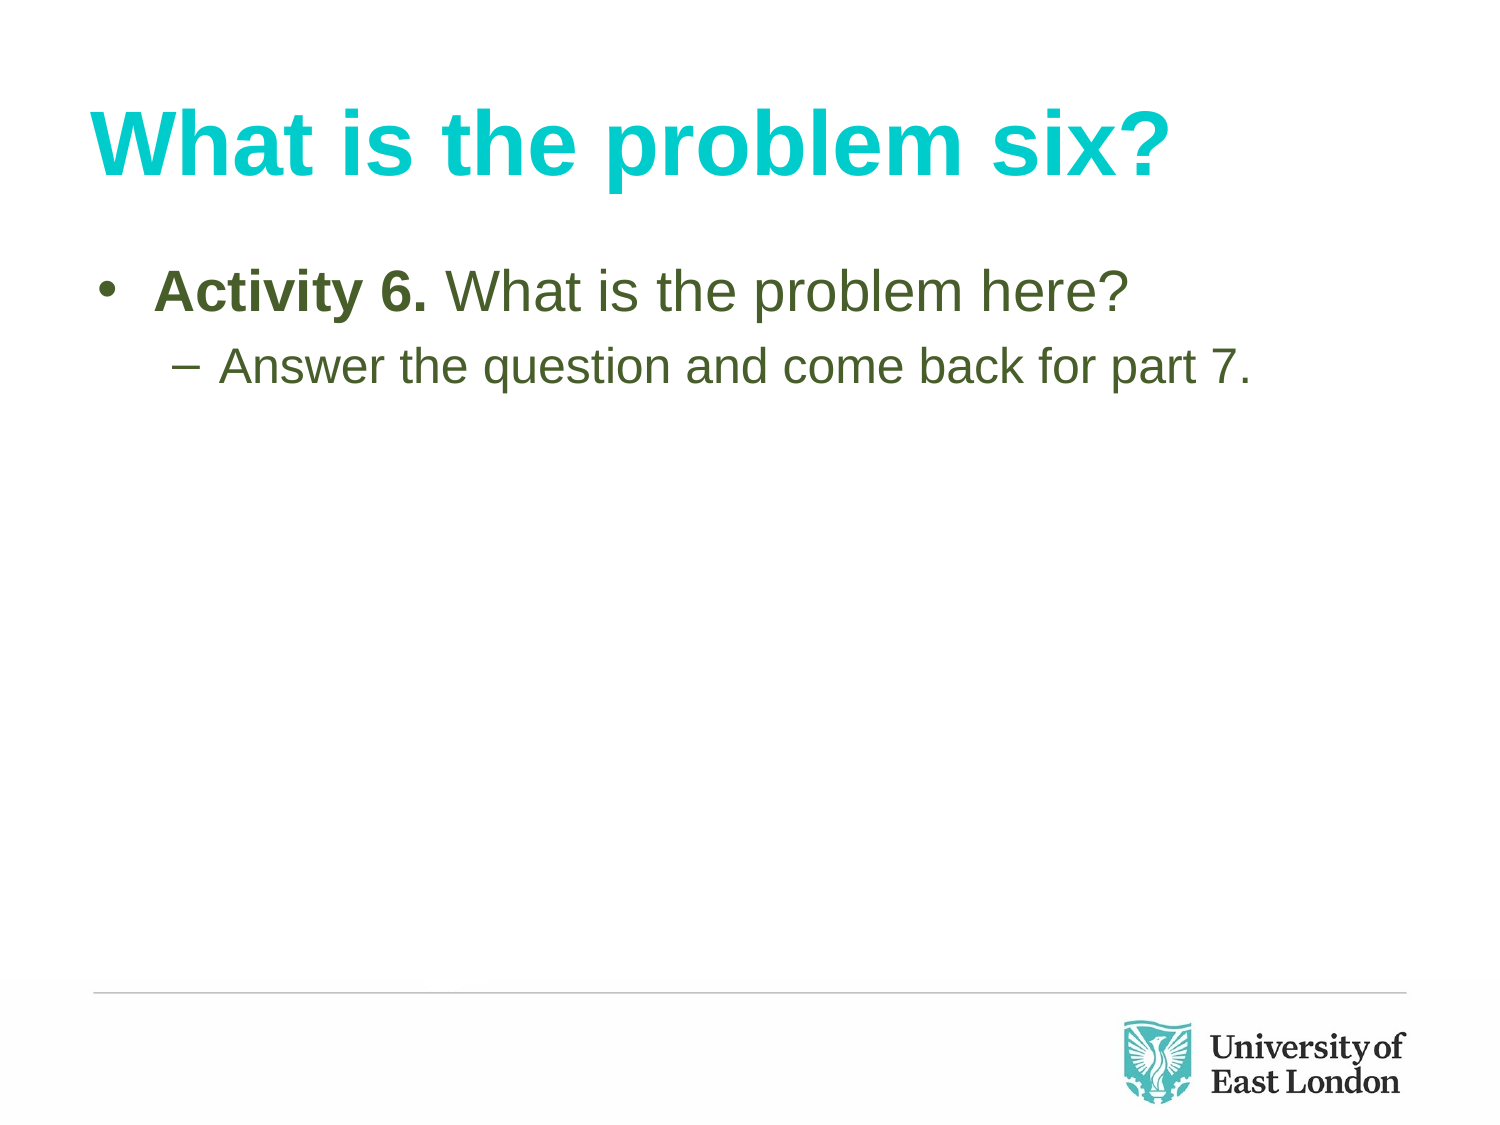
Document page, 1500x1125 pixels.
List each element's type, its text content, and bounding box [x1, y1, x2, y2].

list Activity 6. What is the problem here? Answer the question and come back for part 7. [82, 246, 1432, 989]
picture [0, 980, 1500, 1125]
title What is the problem six? [75, 45, 1425, 233]
